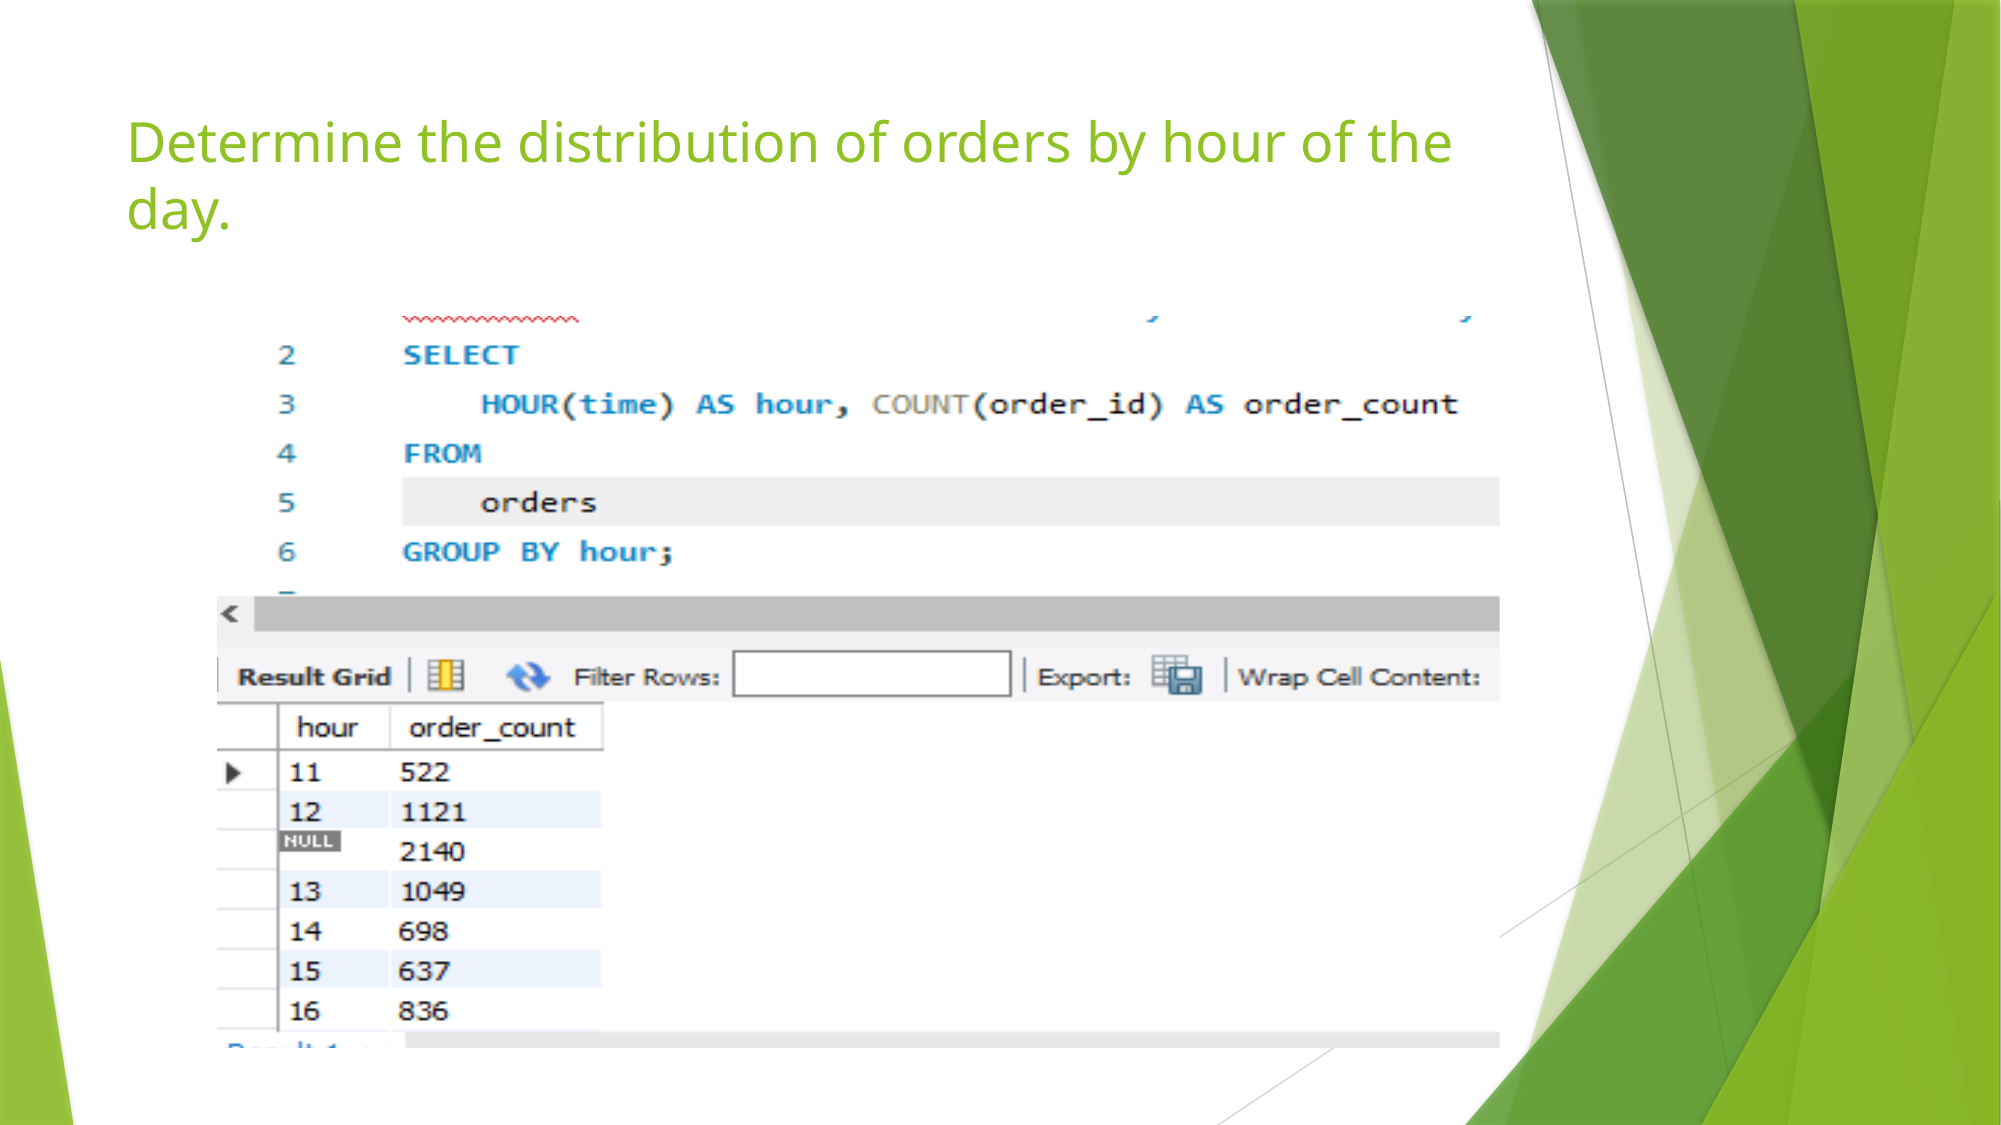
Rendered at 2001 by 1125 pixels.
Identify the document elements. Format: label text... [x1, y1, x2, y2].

title Determine the distribution of orders by hour of the day. [111, 99, 1522, 317]
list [216, 316, 1501, 1049]
